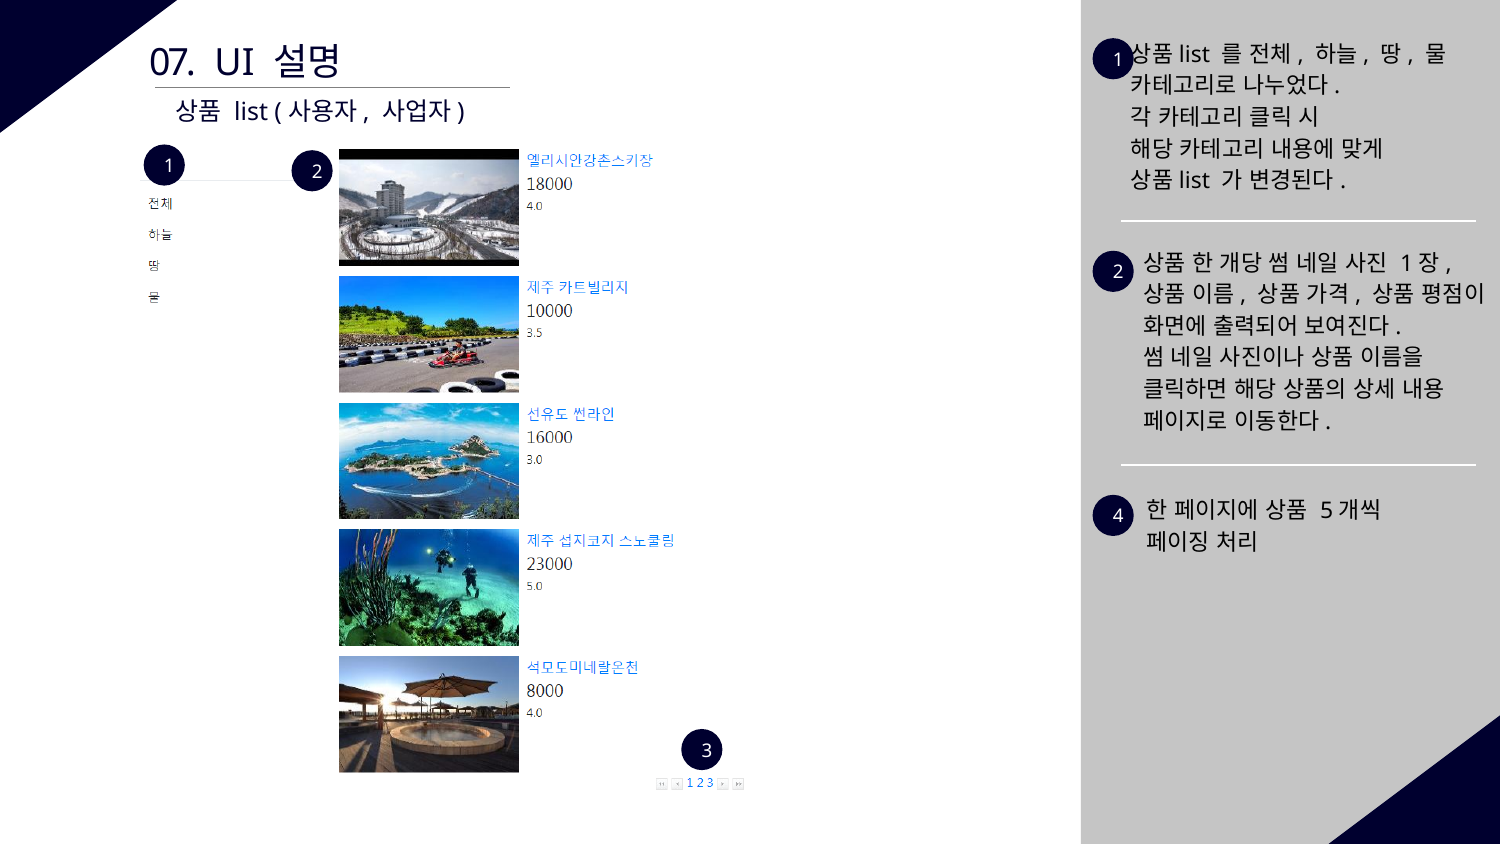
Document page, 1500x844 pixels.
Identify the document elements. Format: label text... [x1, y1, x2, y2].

text_box 상품 한 개당 썸 네일 사진 1장, 상품 이름, 상품 가격, 상품 평점이 화면에 출력되어 보여진다. 썸 네일 사진이나 상품 이름을 클릭하면 해당 상품의 상세 내용 페이지로 이동한다. [1128, 240, 1500, 442]
text_box 4 [1090, 492, 1131, 539]
text_box 상품list 를 전체, 하늘, 땅, 물 카테고리로 나누었다. 각 카테고리 클릭 시 해당 카테고리 내용에 맞게 상품list 가 변경된다. [1116, 32, 1462, 201]
text_box UI 설명 [211, 30, 358, 87]
text_box 상품 list (사용자, 사업자) [160, 87, 892, 133]
text_box 2 [1090, 248, 1128, 294]
text_box 한 페이지에 상품 5개씩 페이징 처리 [1131, 488, 1403, 563]
picture [140, 138, 751, 799]
text_box 07. [134, 30, 211, 90]
text_box 1 [1090, 36, 1136, 82]
